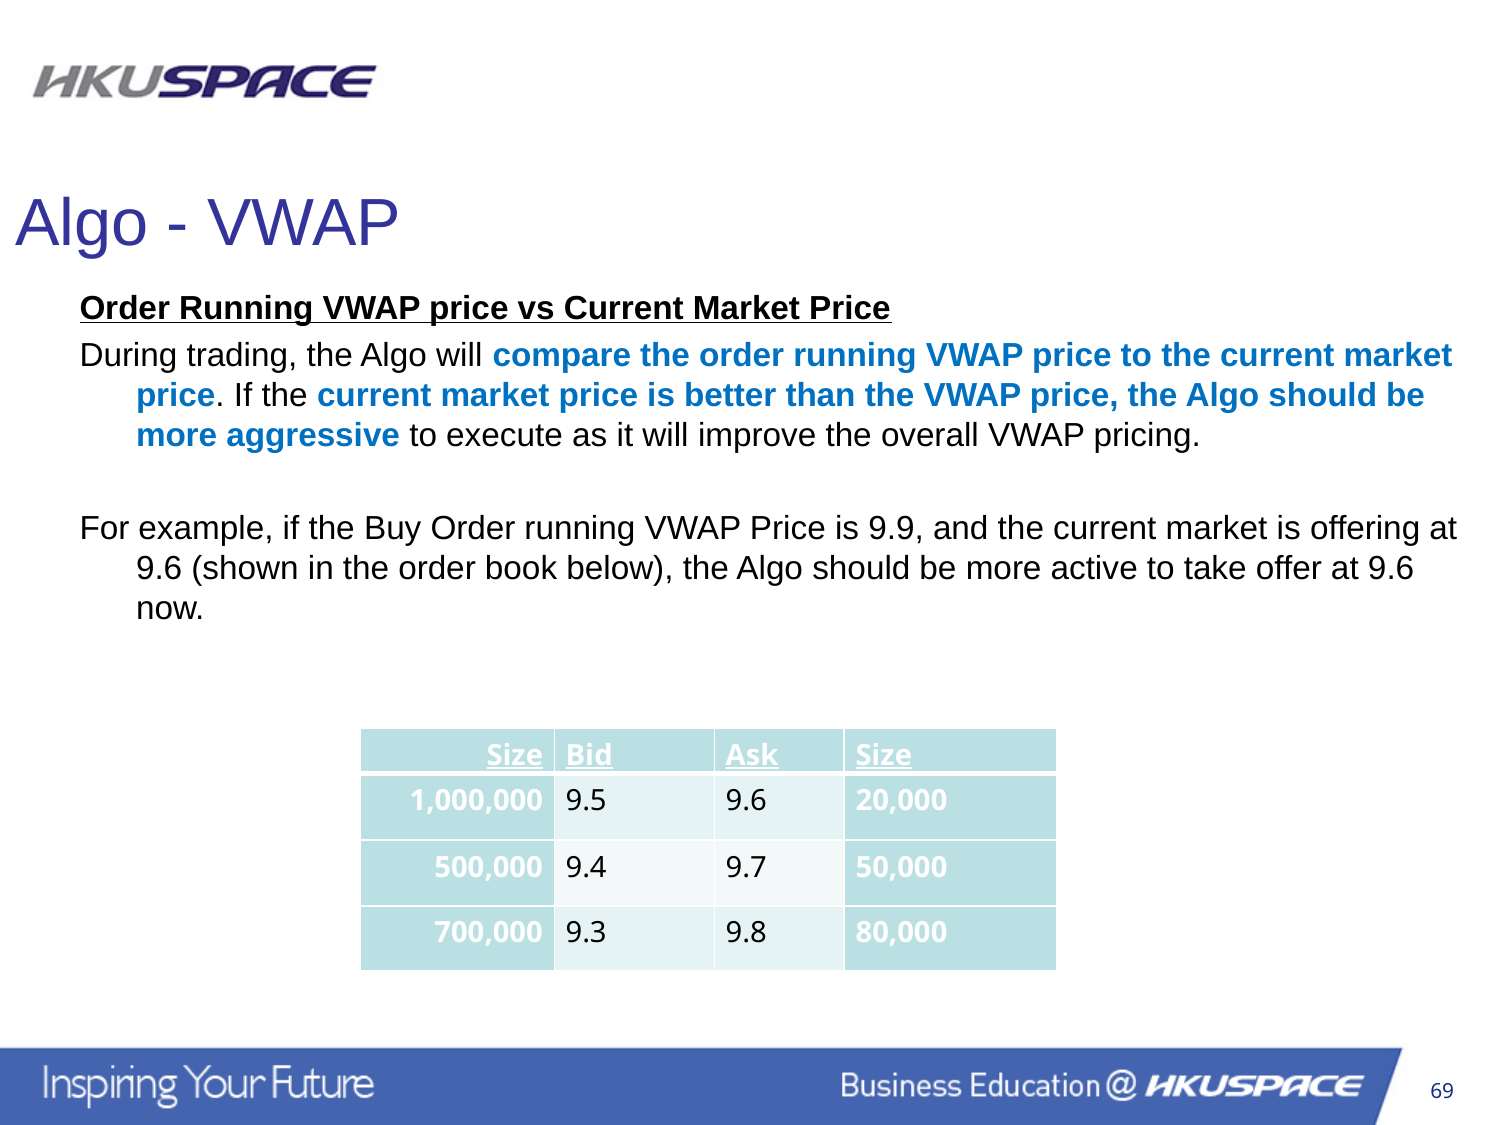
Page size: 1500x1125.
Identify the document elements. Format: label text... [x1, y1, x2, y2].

table_cell 9.5 [555, 776, 714, 839]
table_cell 50,000 [845, 841, 1056, 905]
table_header Bid [555, 729, 714, 771]
table_cell 9.4 [555, 841, 714, 905]
table_header Size [845, 729, 1056, 771]
table_cell 1,000,000 [361, 776, 554, 839]
table_cell 700,000 [361, 907, 554, 970]
title Algo - VWAP [0, 101, 1325, 266]
table_cell 9.8 [715, 907, 843, 970]
table_cell 500,000 [361, 841, 554, 905]
slide_number 69 [1415, 1070, 1499, 1125]
table_header Ask [715, 729, 843, 771]
picture [0, 0, 1500, 1125]
table_cell 9.3 [555, 907, 714, 970]
text_box Order Running VWAP price vs Current Market Price During trading, the Algo will compare the order running VWAP price to the current market price. If the current market price is better than the VWAP price, the Algo should be more aggressive to execute as it will improve the overall VWAP pricing. For example, if the Buy Order running VWAP Price is 9.9, and the current market is offering at 9.6 (shown in the order book below), the Algo should be more active to take offer at 9.6 now. [64, 278, 1483, 693]
table_cell 9.6 [715, 776, 843, 839]
table_cell 9.7 [715, 841, 843, 905]
table_cell 80,000 [845, 907, 1056, 970]
table_header Size [361, 729, 554, 771]
table_cell 20,000 [845, 776, 1056, 839]
